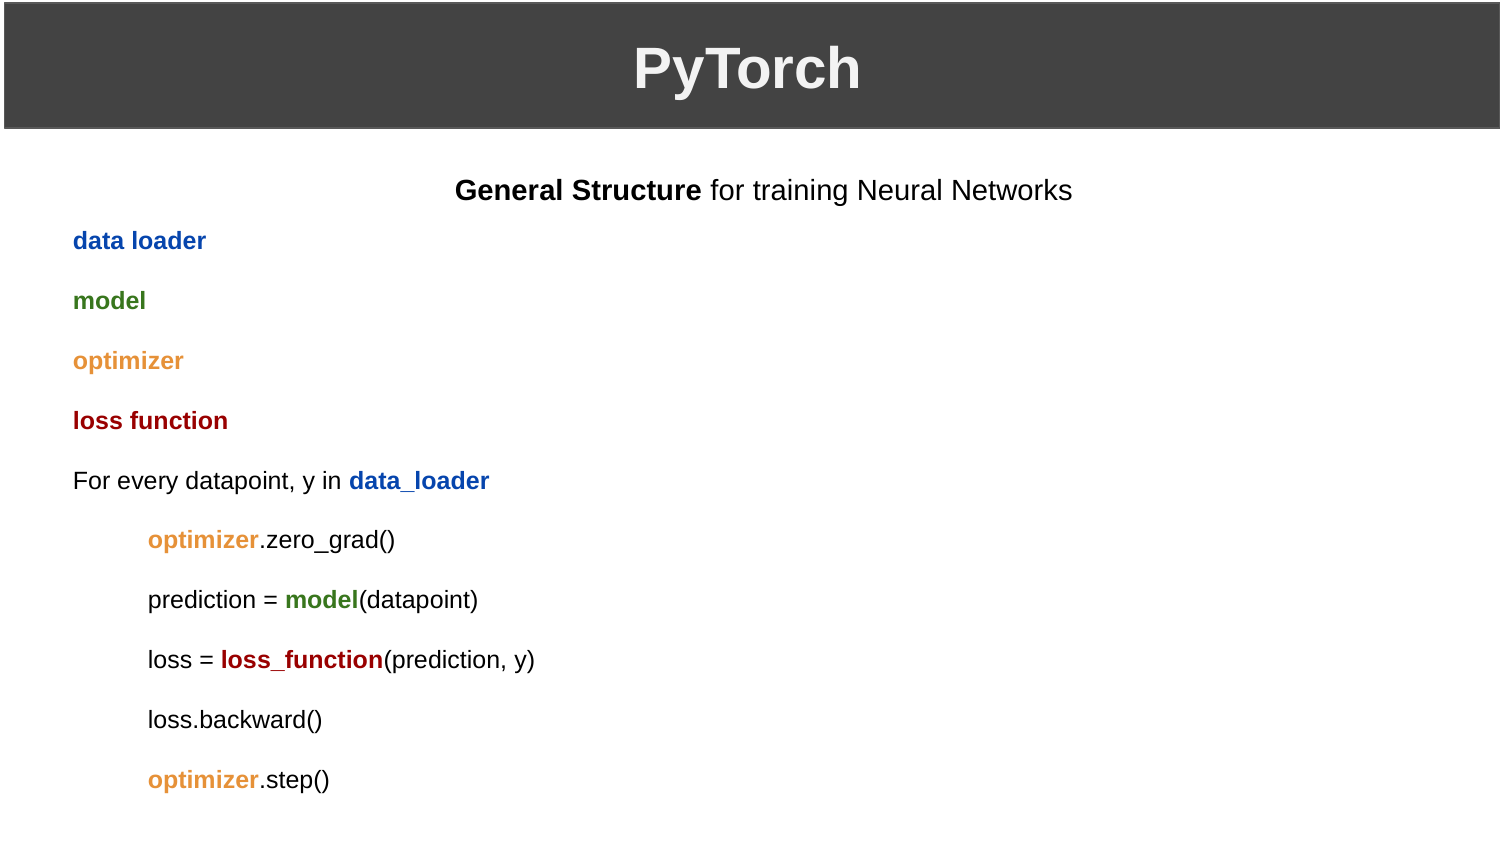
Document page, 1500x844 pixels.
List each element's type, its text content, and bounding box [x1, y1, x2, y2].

text_box General Structure for training Neural Networks [439, 156, 1500, 222]
text_box [4, 3, 1500, 129]
text_box PyTorch [4, 15, 1493, 116]
text_box data loader model optimizer loss function For every datapoint, y in data_loader optimizer.zero_grad() prediction = model(datapoint) loss = loss_function(prediction, y) loss.backward() optimizer.step() [57, 209, 1483, 844]
